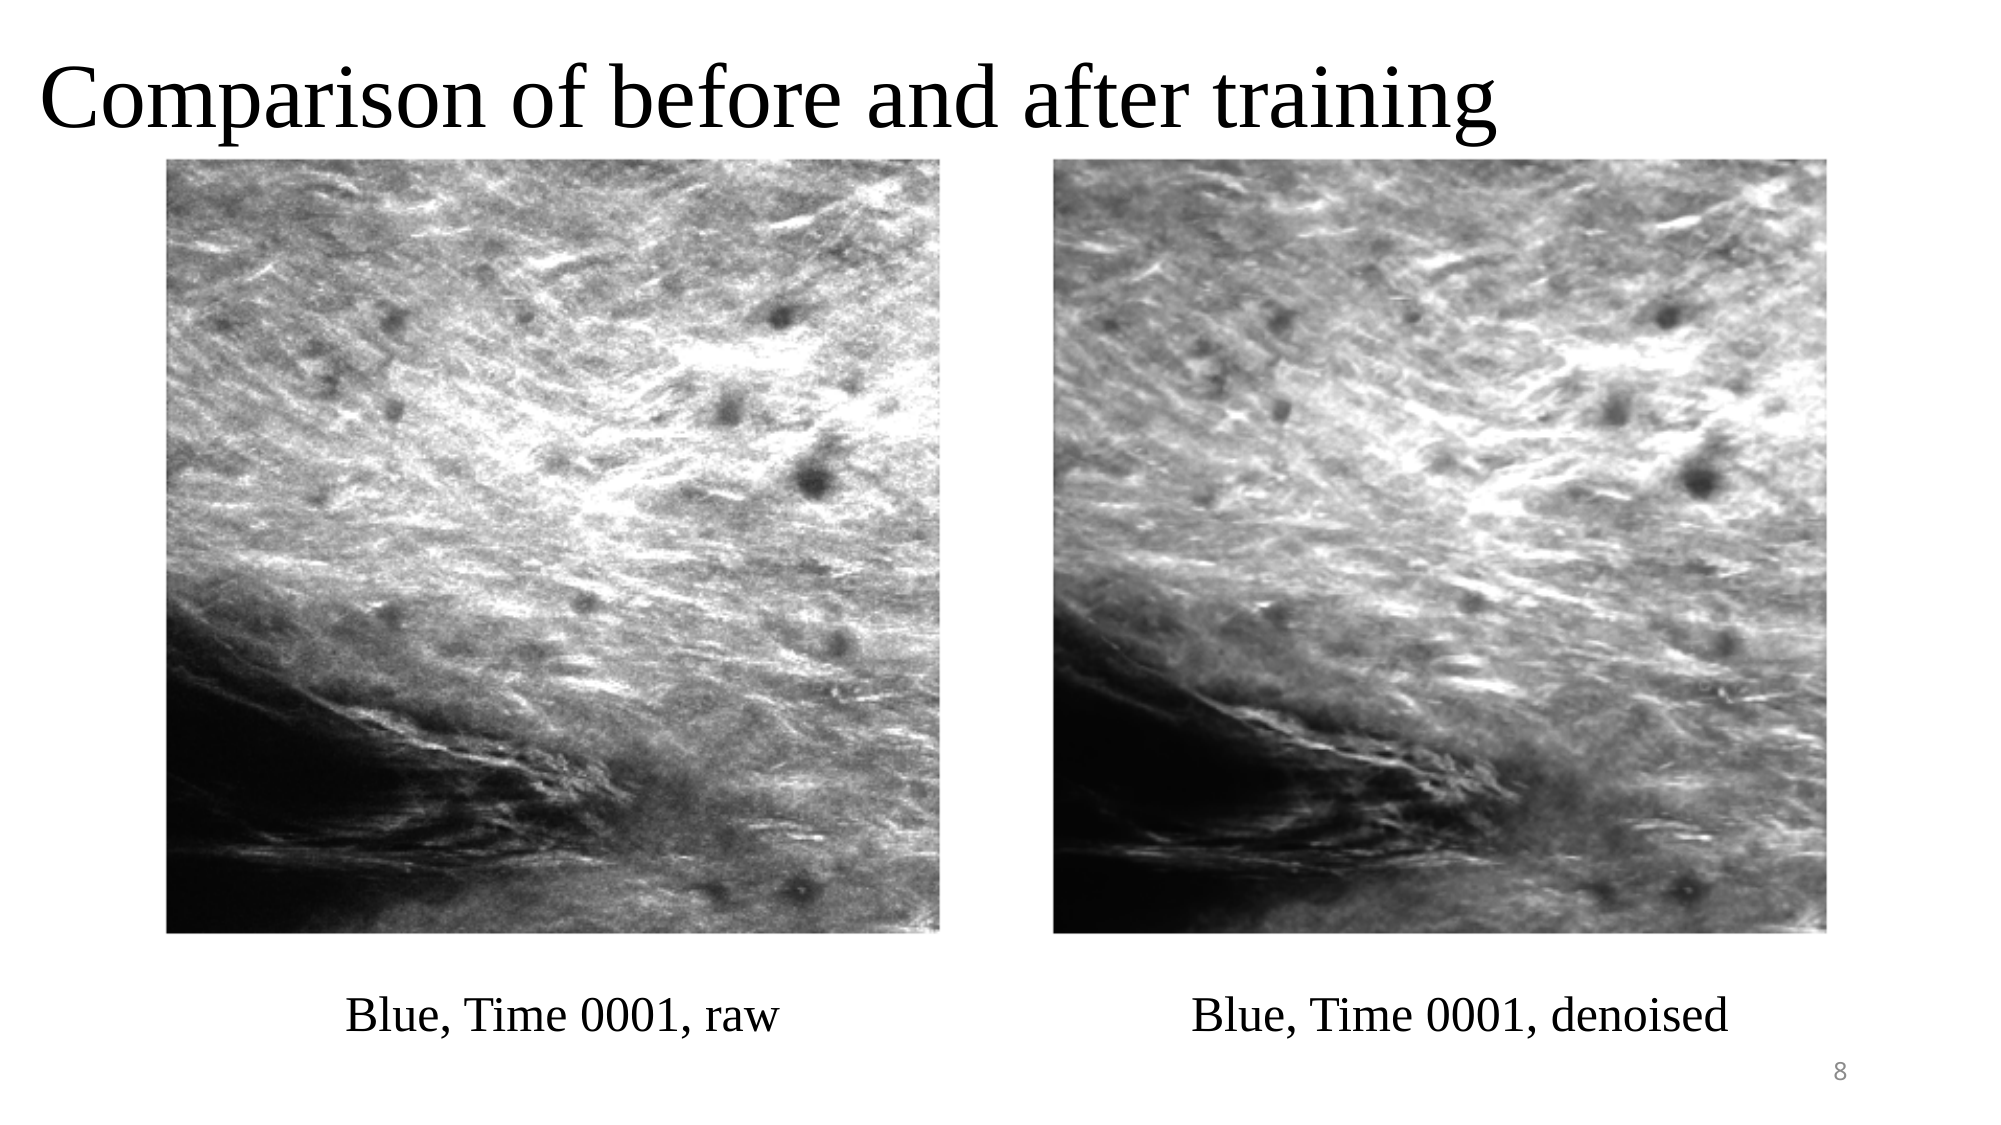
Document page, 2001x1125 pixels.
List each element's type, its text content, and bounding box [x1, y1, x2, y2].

text_box Blue, Time 0001, raw [258, 966, 867, 1057]
text_box Comparison of before and after training [24, 41, 1937, 171]
picture [1033, 141, 1846, 955]
slide_number 8 [1412, 1042, 1863, 1103]
text_box Blue, Time 0001, denoised [1149, 966, 1771, 1057]
picture [146, 141, 959, 955]
